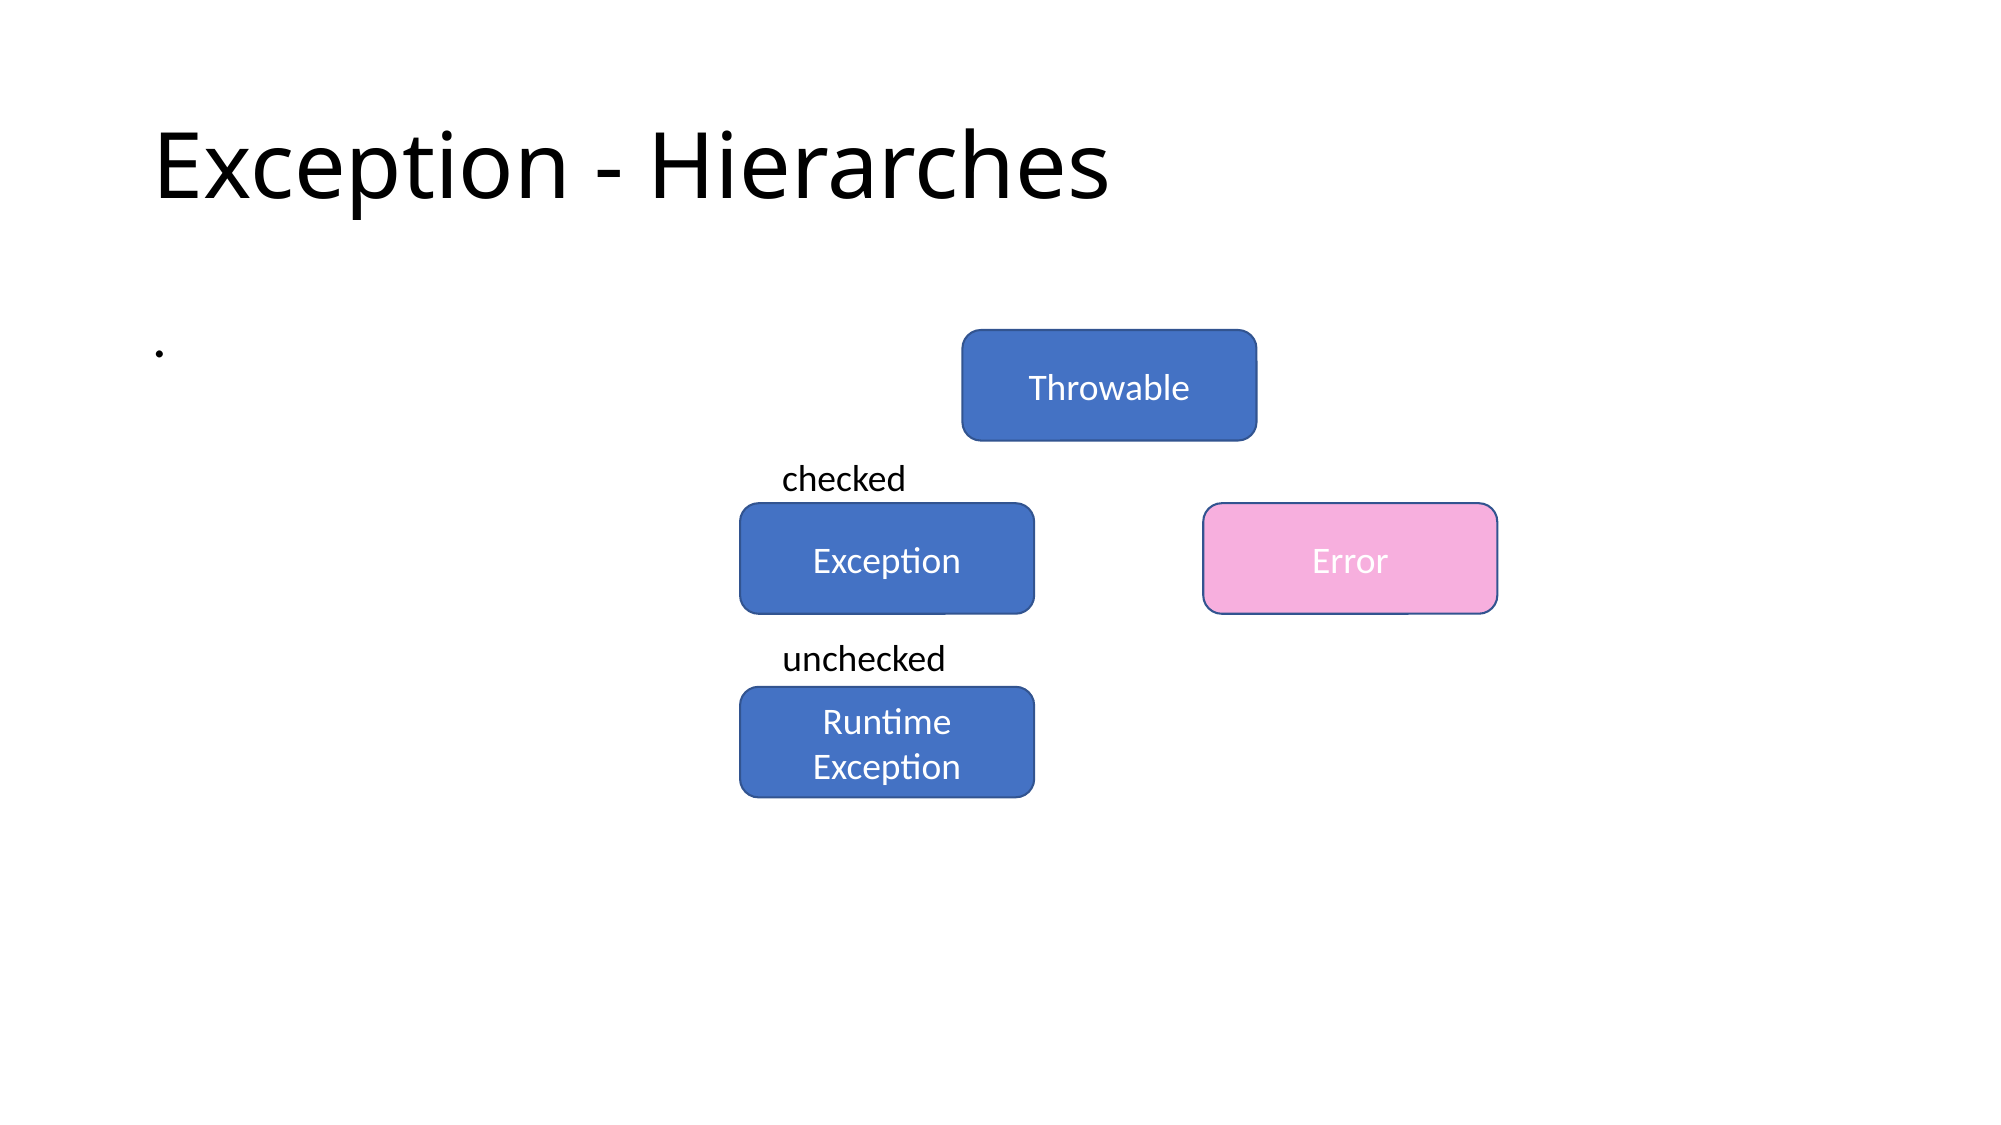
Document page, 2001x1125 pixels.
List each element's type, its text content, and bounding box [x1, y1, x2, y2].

list . [137, 299, 1863, 1014]
title Exception - Hierarches [137, 59, 1863, 278]
text_box Error [1202, 502, 1499, 615]
text_box Runtime Exception [739, 685, 1036, 799]
text_box unchecked [767, 626, 962, 686]
text_box Throwable [961, 328, 1258, 442]
text_box Exception [739, 502, 1036, 615]
text_box checked [767, 446, 922, 507]
